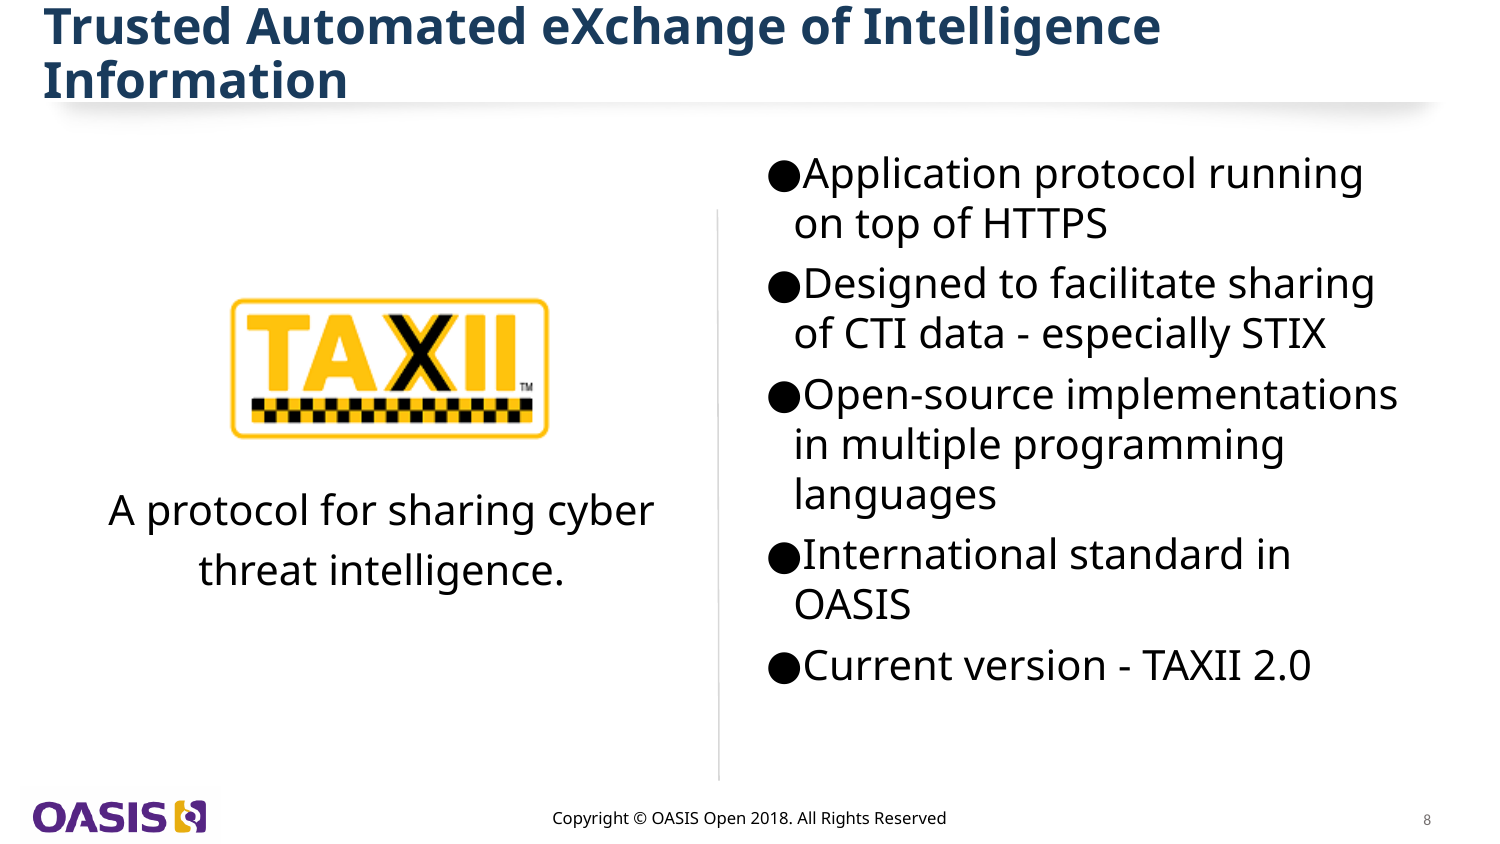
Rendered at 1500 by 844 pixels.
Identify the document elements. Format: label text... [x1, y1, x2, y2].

list A protocol for sharing cyber threat intelligence. [56, 141, 708, 782]
list Application protocol running on top of HTTPS Designed to facilitate sharing of CTI data - especially STIX Open-source implementations in multiple programming languages International standard in OASIS Current version - TAXII 2.0 [752, 141, 1433, 782]
title Trusted Automated eXchange of Intelligence Information [32, 8, 1483, 103]
picture [227, 295, 554, 443]
picture [20, 786, 221, 844]
